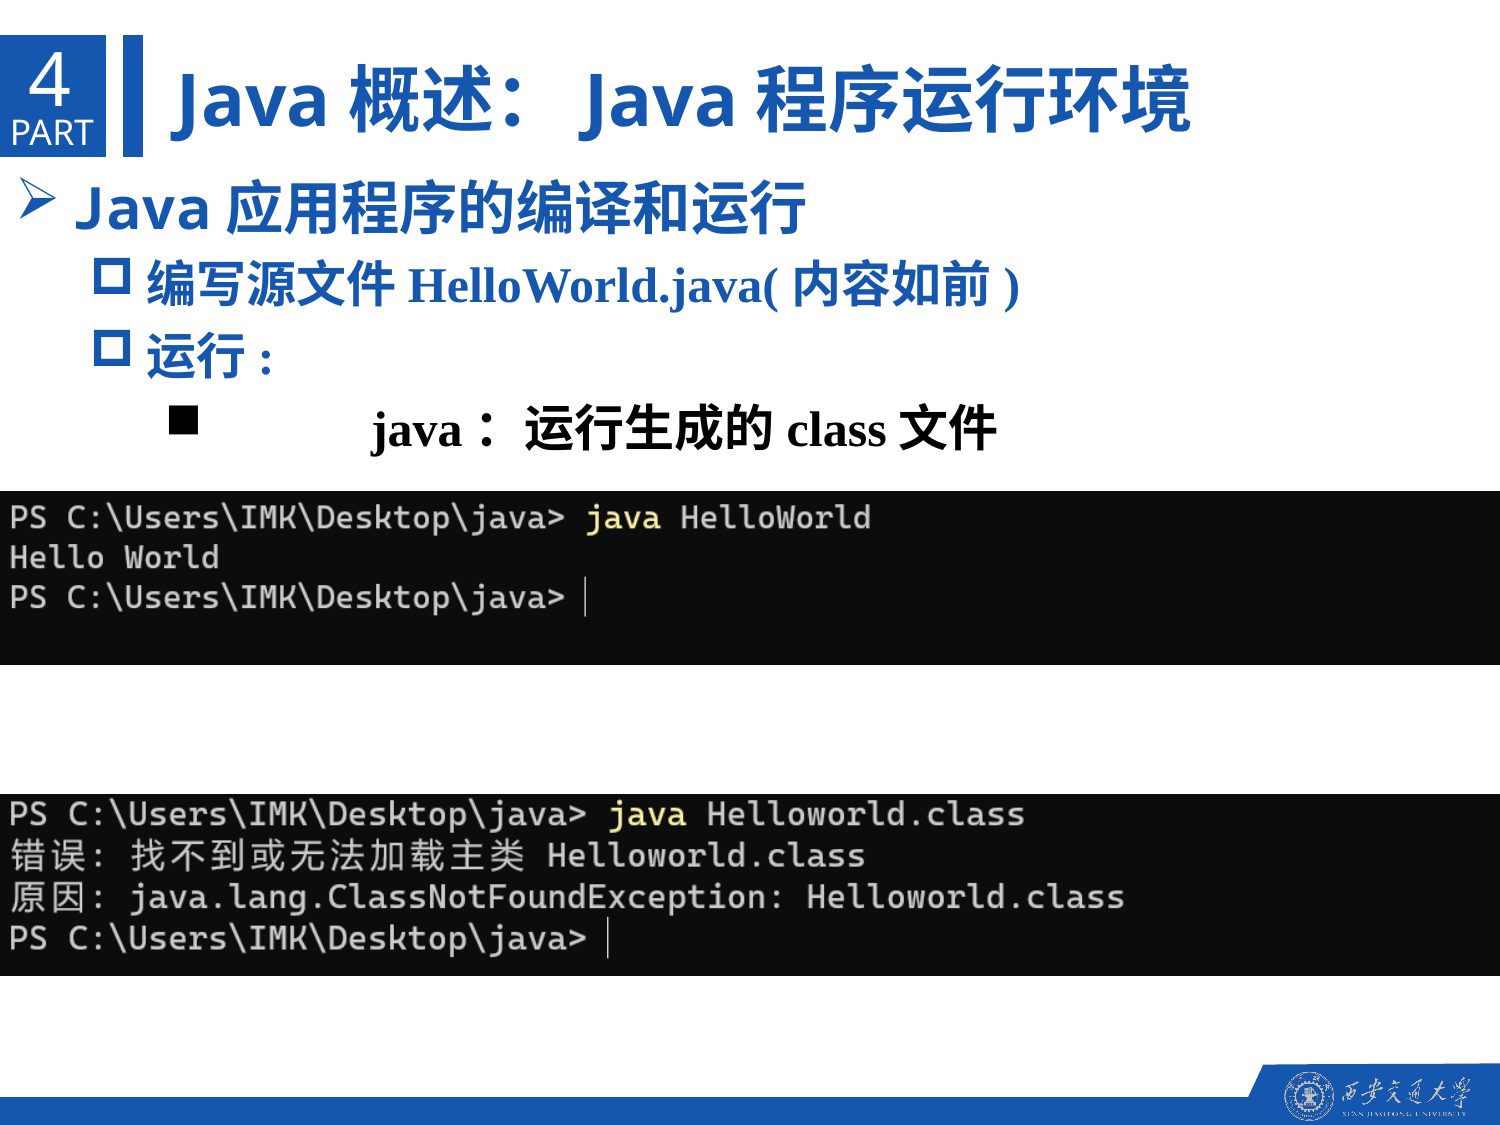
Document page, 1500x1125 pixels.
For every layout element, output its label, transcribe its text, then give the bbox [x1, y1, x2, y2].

picture [0, 491, 1500, 665]
text_box PART [9, 109, 95, 149]
text_box Java应用程序的编译和运行 编写源文件HelloWorld.java(内容如前) 运行: java：运行生成的class文件 [0, 149, 1500, 465]
text_box 4 [14, 23, 87, 129]
picture [0, 794, 1500, 976]
text_box Java概述：Java程序运行环境 [162, 45, 1219, 149]
